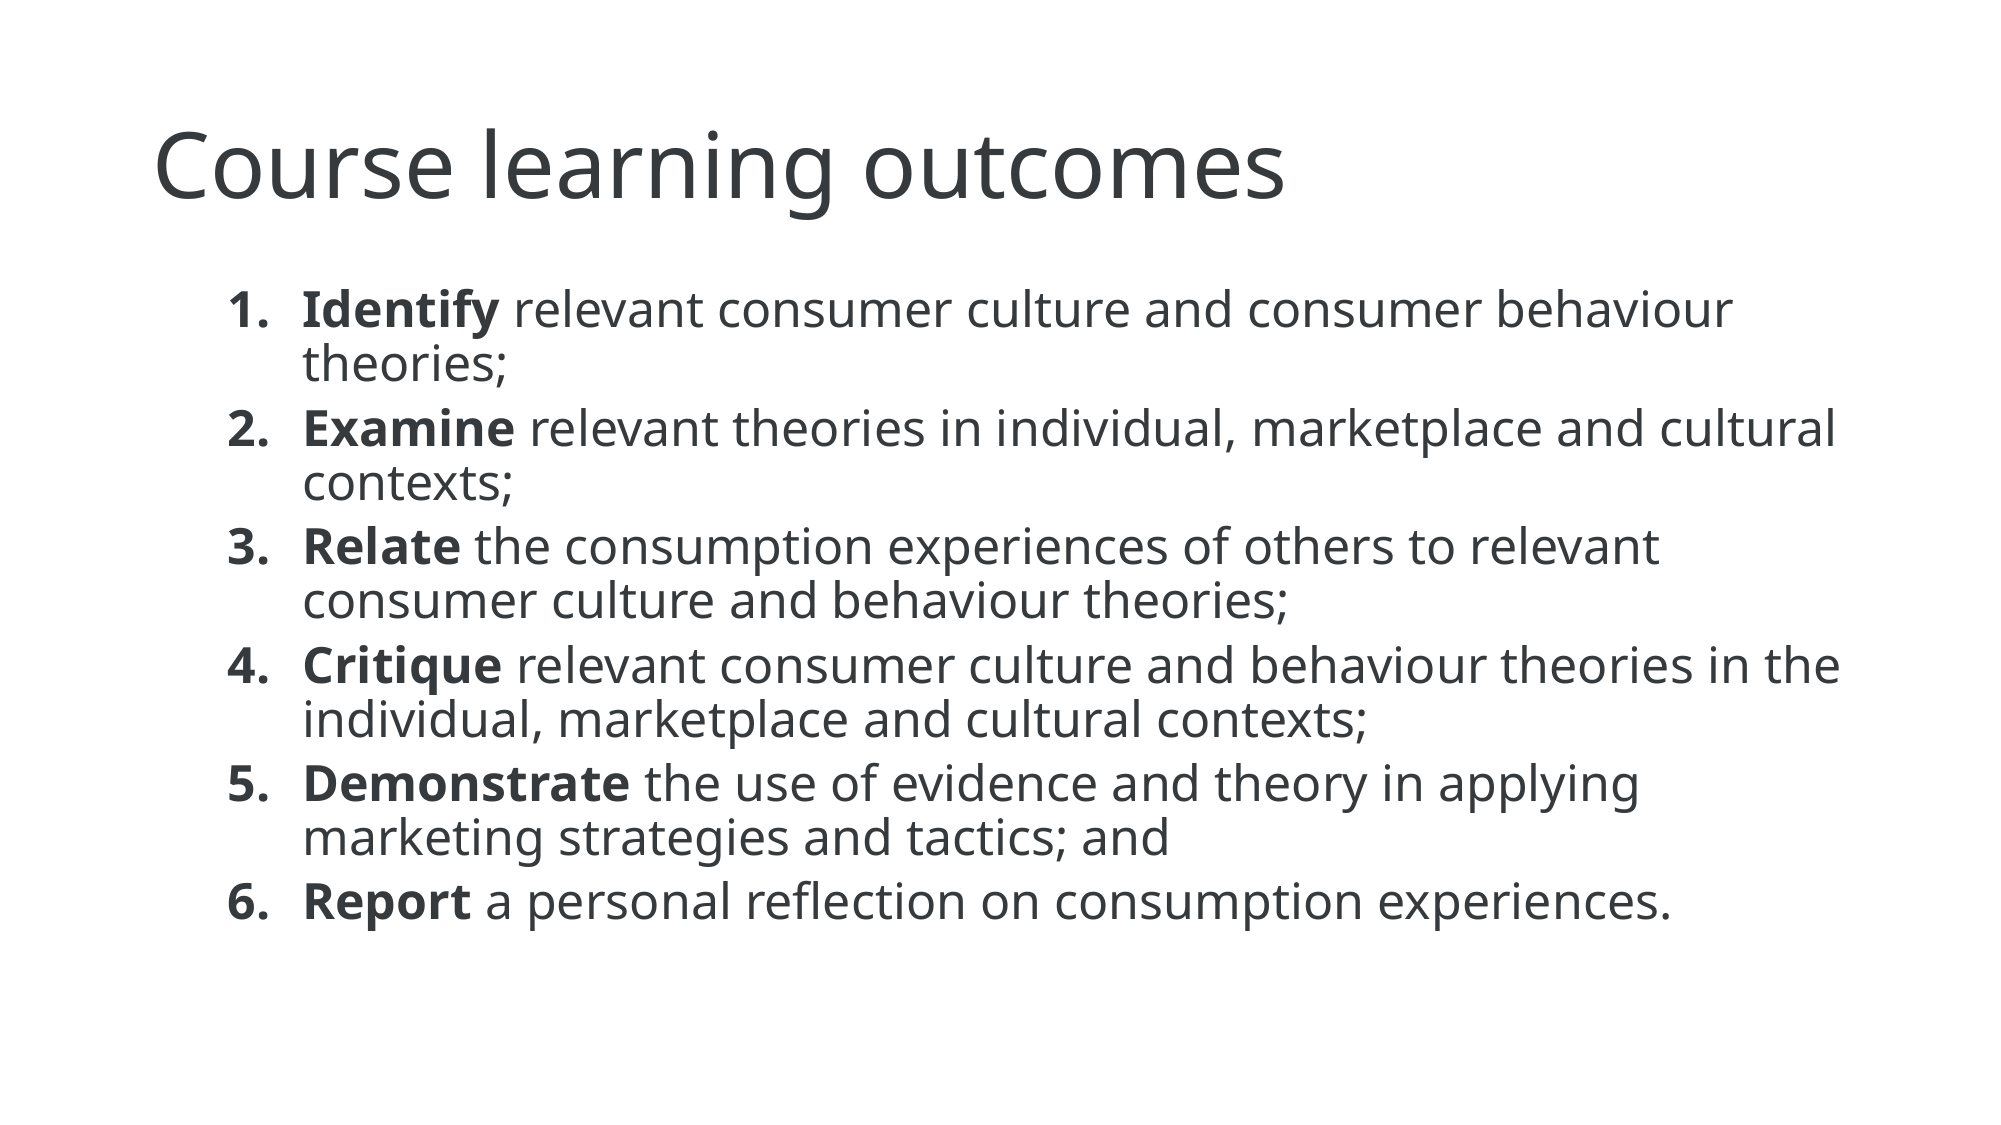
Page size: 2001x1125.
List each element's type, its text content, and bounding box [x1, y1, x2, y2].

list Identify relevant consumer culture and consumer behaviour theories; Examine relevant theories in individual, marketplace and cultural contexts; Relate the consumption experiences of others to relevant consumer culture and behaviour theories; Critique relevant consumer culture and behaviour theories in the individual, marketplace and cultural contexts; Demonstrate the use of evidence and theory in applying marketing strategies and tactics; and Report a personal reflection on consumption experiences. [137, 277, 1863, 1014]
title Course learning outcomes [137, 59, 1863, 277]
